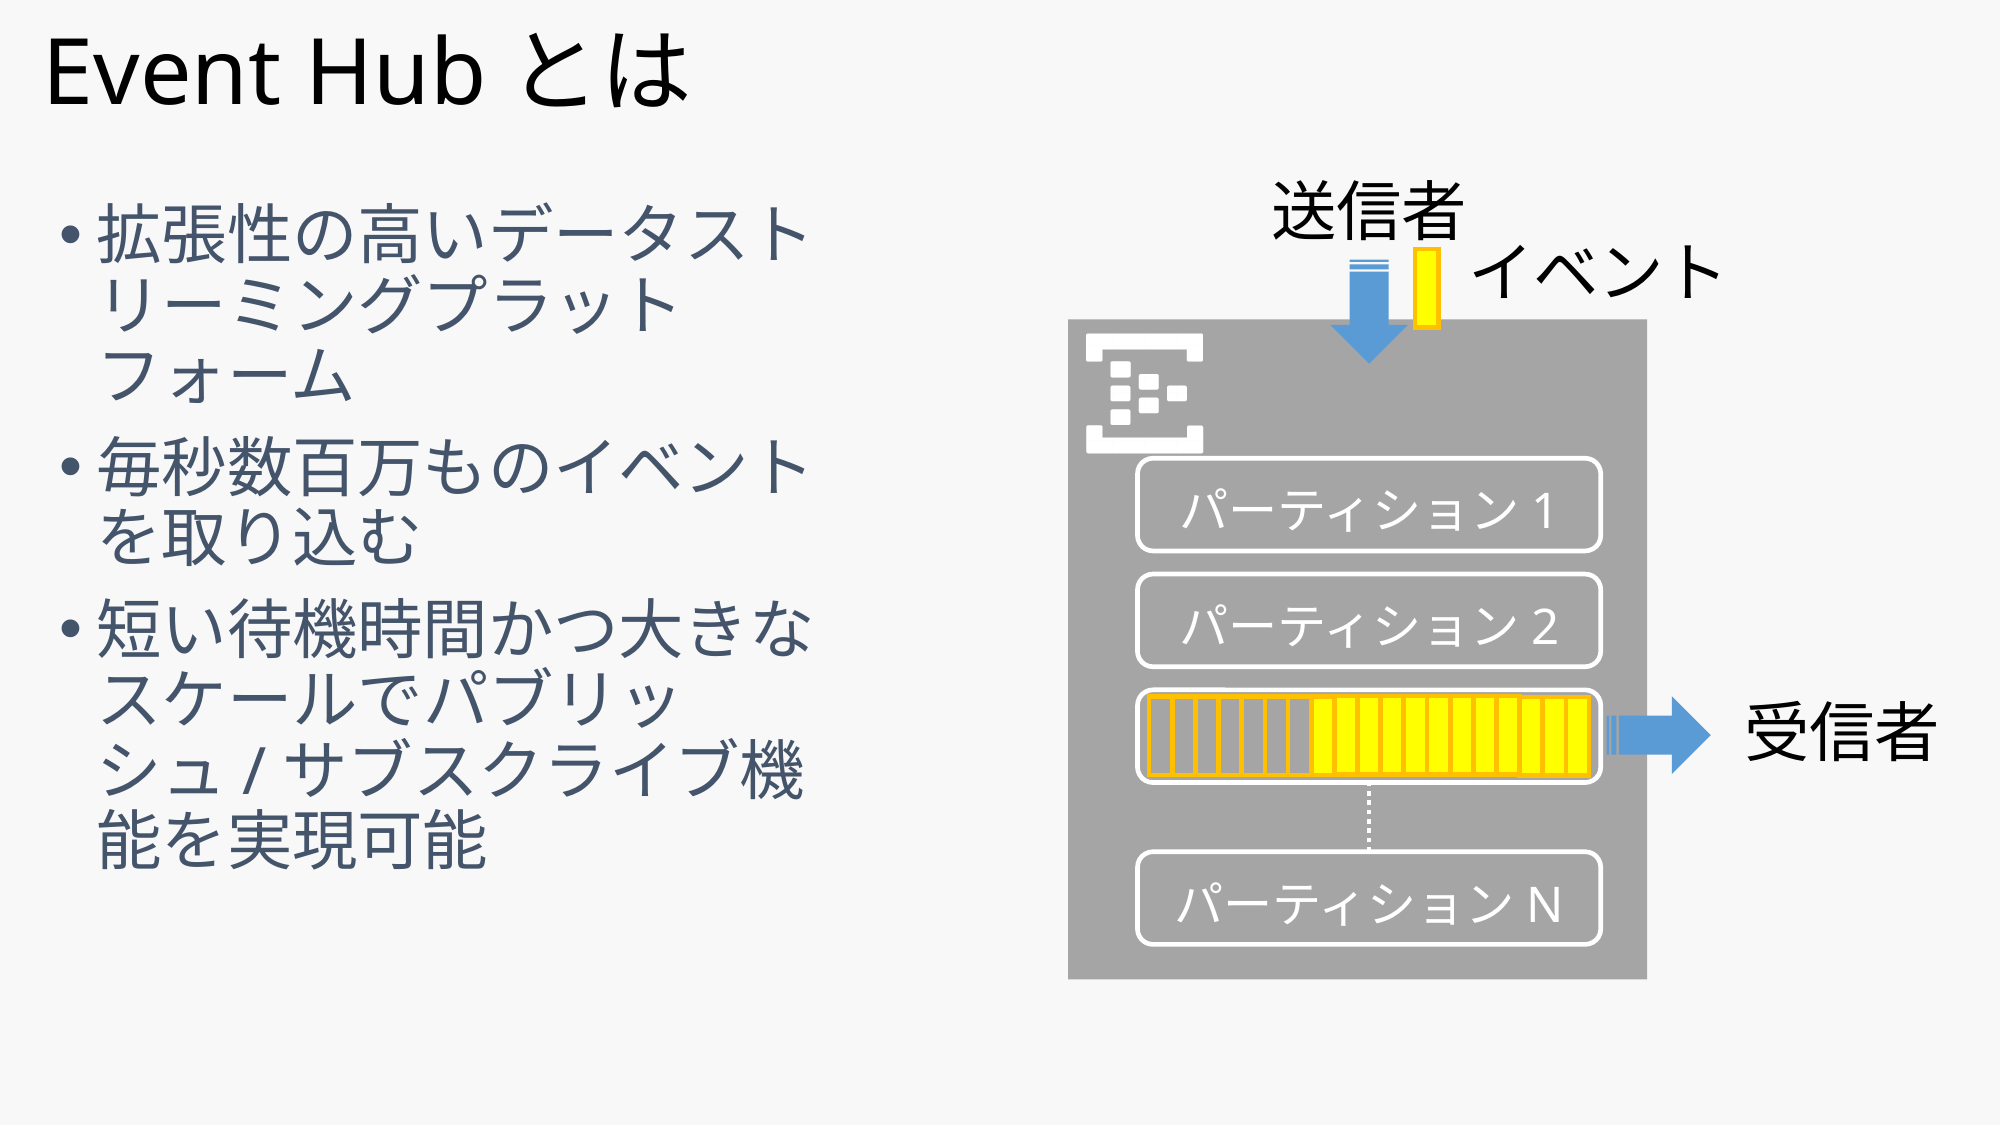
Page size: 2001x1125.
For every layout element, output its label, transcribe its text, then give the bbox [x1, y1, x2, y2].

list 拡張性の高いデータストリーミングプラットフォーム 毎秒数百万ものイベントを取り込む 短い待機時間かつ大きなスケールでパブリッシュ/サブスクライブ機能を実現可能 [44, 195, 873, 894]
text_box [1349, 264, 1389, 270]
text_box パーティション2 [1136, 573, 1602, 668]
text_box [1611, 715, 1617, 755]
text_box 送信者 [1241, 155, 1497, 274]
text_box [1149, 696, 1590, 776]
text_box [1068, 319, 1648, 980]
text_box [1328, 271, 1410, 365]
title Event Hubとは [27, 0, 1966, 150]
text_box 受信者 [1714, 676, 1970, 795]
text_box [1415, 274, 1438, 328]
text_box パーティション1 [1136, 457, 1602, 552]
text_box [1349, 259, 1389, 263]
text_box [1606, 715, 1610, 755]
text_box [1618, 694, 1712, 776]
text_box [1136, 689, 1602, 784]
text_box イベント [1438, 216, 1759, 334]
text_box パーティションN [1136, 851, 1602, 945]
picture [1081, 330, 1208, 456]
